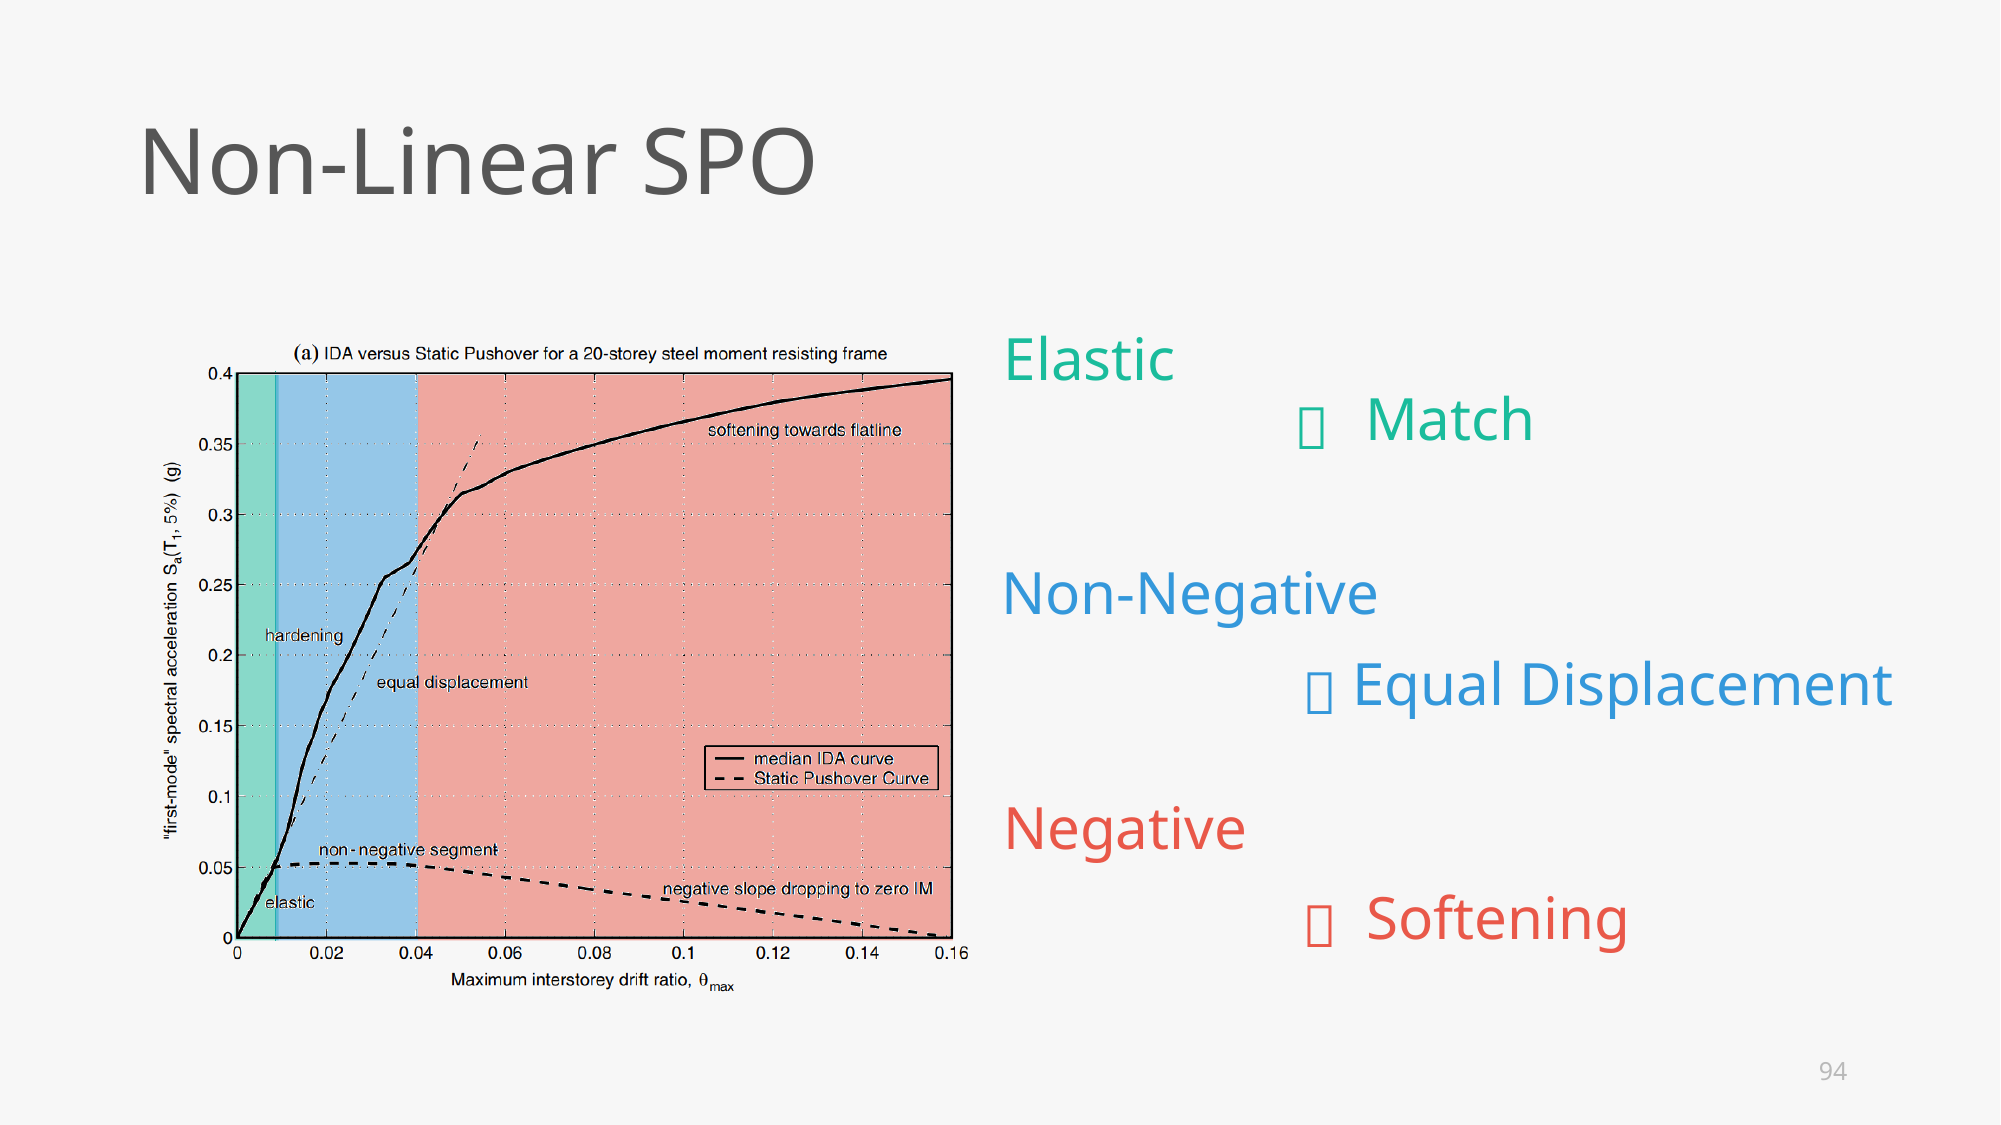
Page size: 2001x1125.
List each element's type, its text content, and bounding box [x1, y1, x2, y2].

picture [137, 314, 1001, 999]
slide_number 94 [1412, 1042, 1863, 1103]
text_box Elastic [1001, 314, 1191, 400]
text_box Equal Displacement [1337, 639, 1909, 725]
text_box Negative [1001, 783, 1262, 869]
text_box Match [1350, 374, 1551, 460]
text_box Softening [1353, 874, 1645, 959]
list Non-Linear SPO [137, 108, 873, 224]
text_box  [1302, 635, 1353, 734]
text_box  [1294, 370, 1345, 469]
text_box  [1302, 867, 1353, 967]
text_box Non-Negative [1001, 549, 1394, 634]
